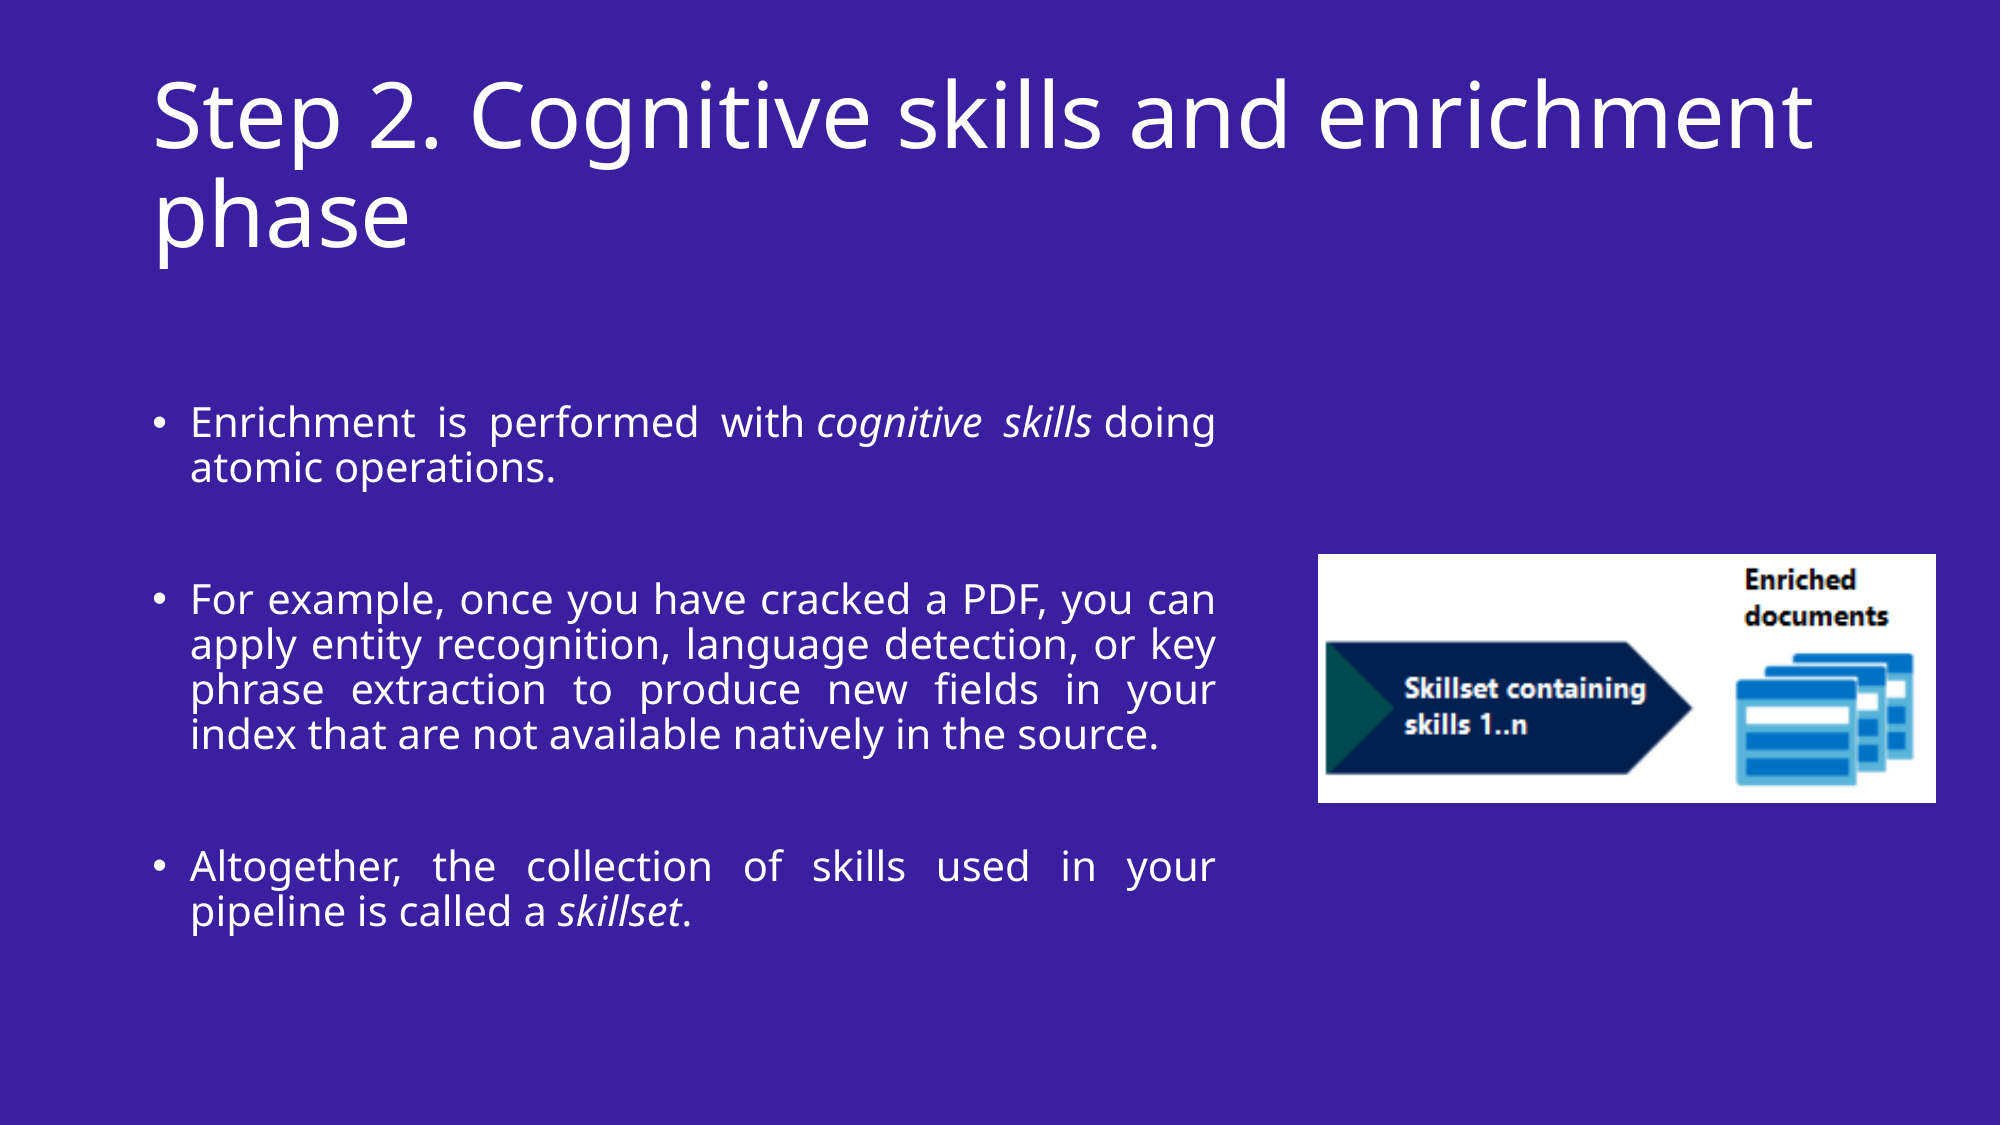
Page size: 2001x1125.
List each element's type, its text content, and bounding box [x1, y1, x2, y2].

title Step 2. Cognitive skills and enrichment phase [137, 59, 1863, 278]
list Enrichment is performed with cognitive skills doing atomic operations. For example, once you have cracked a PDF, you can apply entity recognition, language detection, or key phrase extraction to produce new fields in your index that are not available natively in the source. Altogether, the collection of skills used in your pipeline is called a skillset. [137, 394, 1232, 1014]
picture [1318, 554, 1936, 803]
